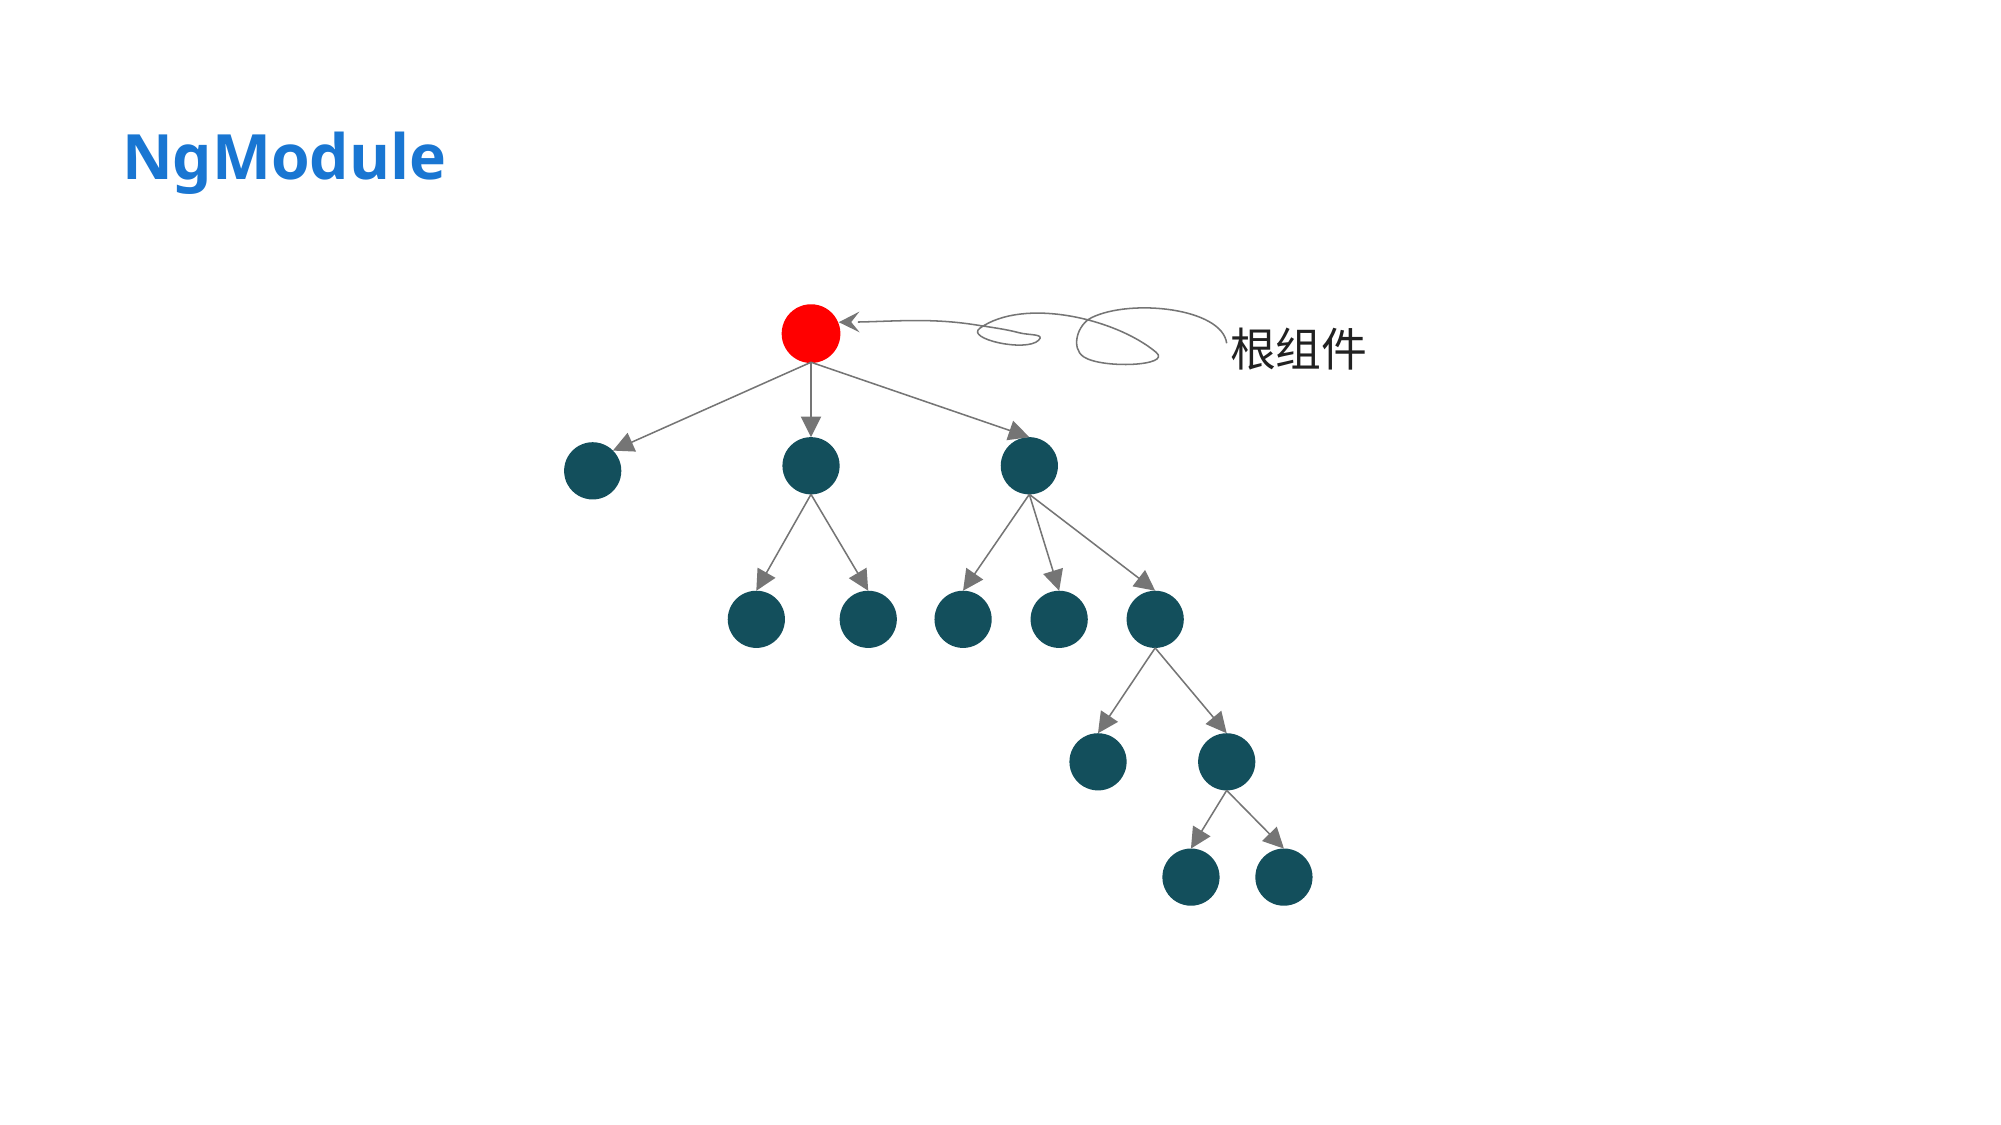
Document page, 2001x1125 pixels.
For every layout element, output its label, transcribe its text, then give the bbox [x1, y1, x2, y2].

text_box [1029, 494, 1060, 591]
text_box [812, 494, 869, 591]
text_box NgModule [102, 22, 1872, 213]
text_box [1069, 733, 1127, 791]
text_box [756, 494, 812, 591]
text_box [1000, 437, 1058, 492]
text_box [962, 494, 1026, 591]
text_box [782, 446, 840, 492]
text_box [1190, 790, 1224, 849]
text_box [1162, 849, 1220, 906]
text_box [612, 362, 812, 451]
text_box [934, 591, 992, 648]
text_box [1030, 599, 1088, 648]
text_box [1226, 790, 1285, 849]
text_box [564, 442, 622, 500]
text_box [1062, 494, 1156, 591]
text_box [1255, 849, 1313, 906]
text_box [1126, 591, 1184, 646]
text_box [838, 307, 1209, 365]
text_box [1097, 647, 1153, 734]
text_box [839, 591, 897, 648]
text_box [1198, 733, 1256, 788]
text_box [814, 362, 1030, 438]
text_box 根组件 [1209, 300, 1730, 406]
text_box [727, 591, 785, 648]
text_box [1154, 647, 1227, 734]
text_box [782, 305, 840, 360]
